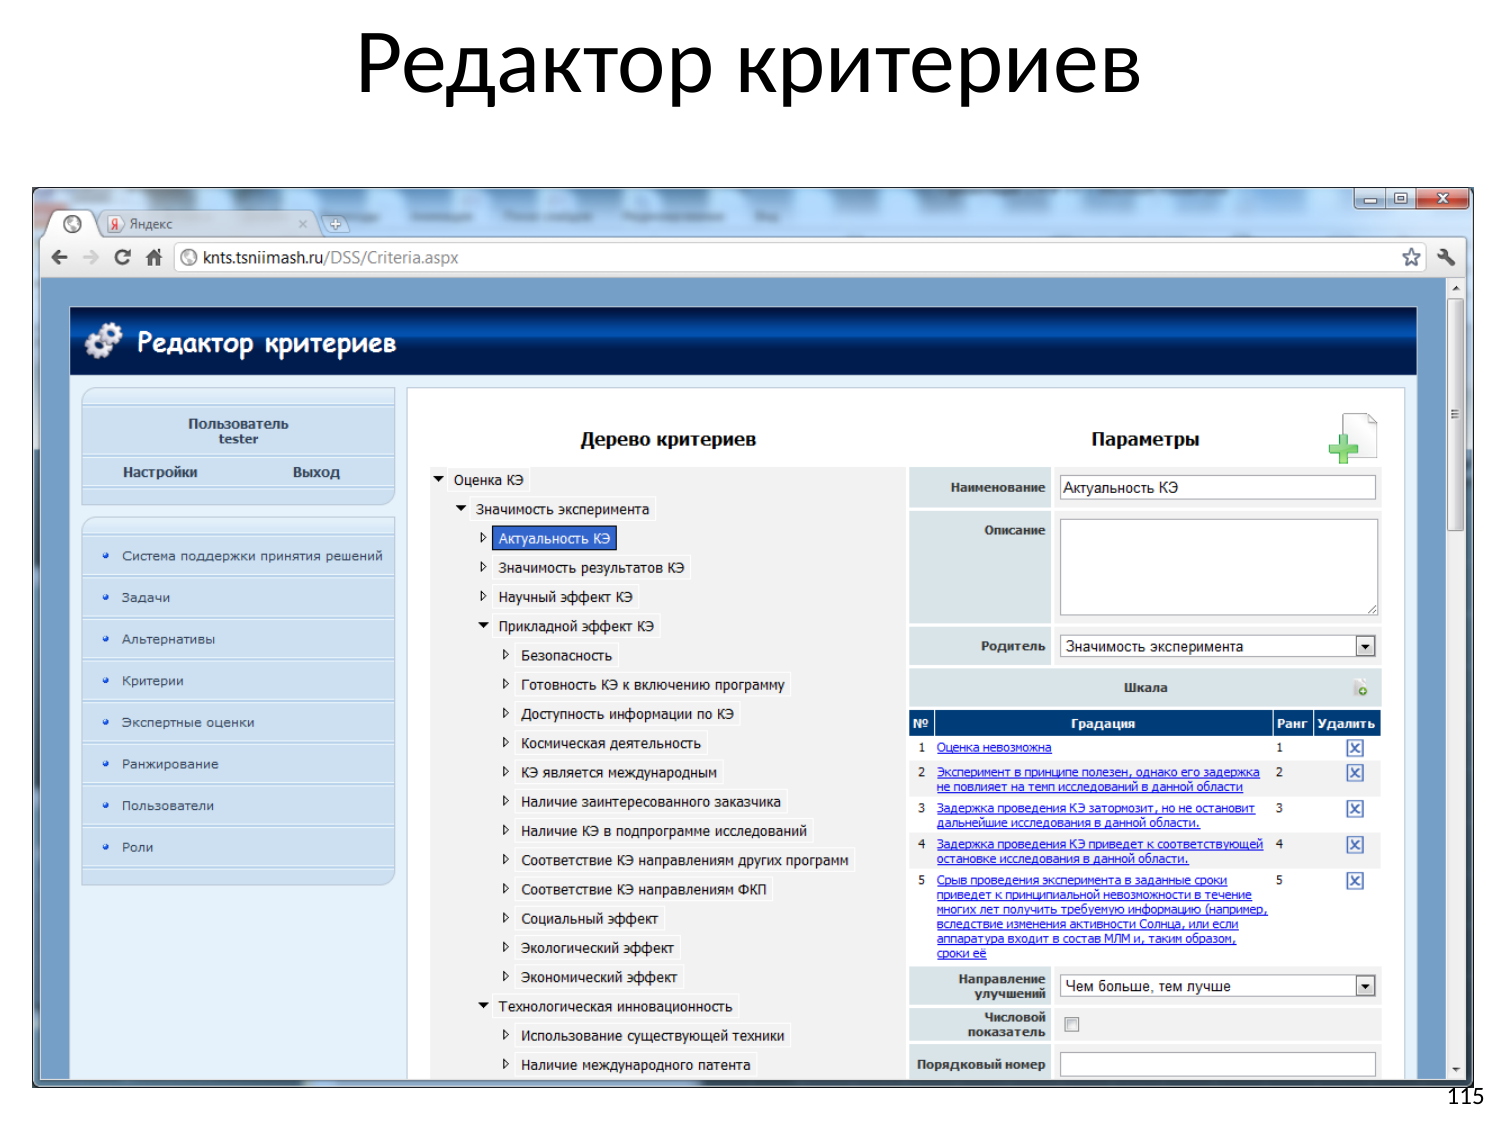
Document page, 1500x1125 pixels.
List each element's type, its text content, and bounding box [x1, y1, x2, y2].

slide_number 115 [1149, 1065, 1500, 1125]
picture [32, 186, 1474, 1088]
title Редактор критериев [127, 0, 1372, 153]
